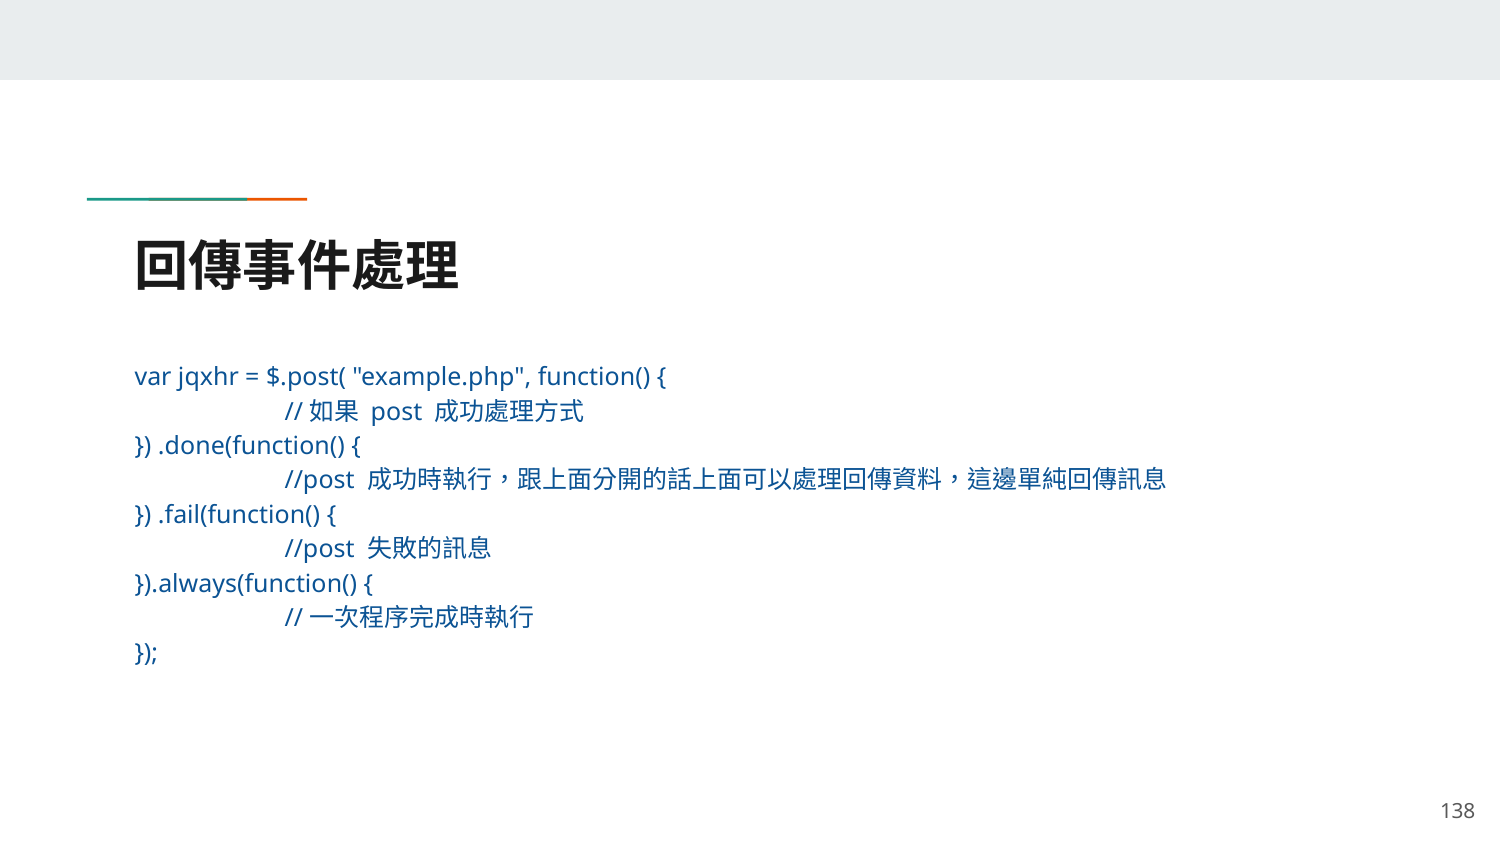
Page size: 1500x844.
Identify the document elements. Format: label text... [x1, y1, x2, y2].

list var jqxhr = $.post( "example.php", function() { //如果 post 成功處理方式 }) .done(function() { //post 成功時執行，跟上面分開的話上面可以處理回傳資料，這邊單純回傳訊息 }) .fail(function() { //post 失敗的訊息 }).always(function() { //一次程序完成時執行 }); [119, 341, 1381, 712]
title 回傳事件處理 [119, 216, 1381, 305]
slide_number ‹#› [1400, 779, 1491, 844]
